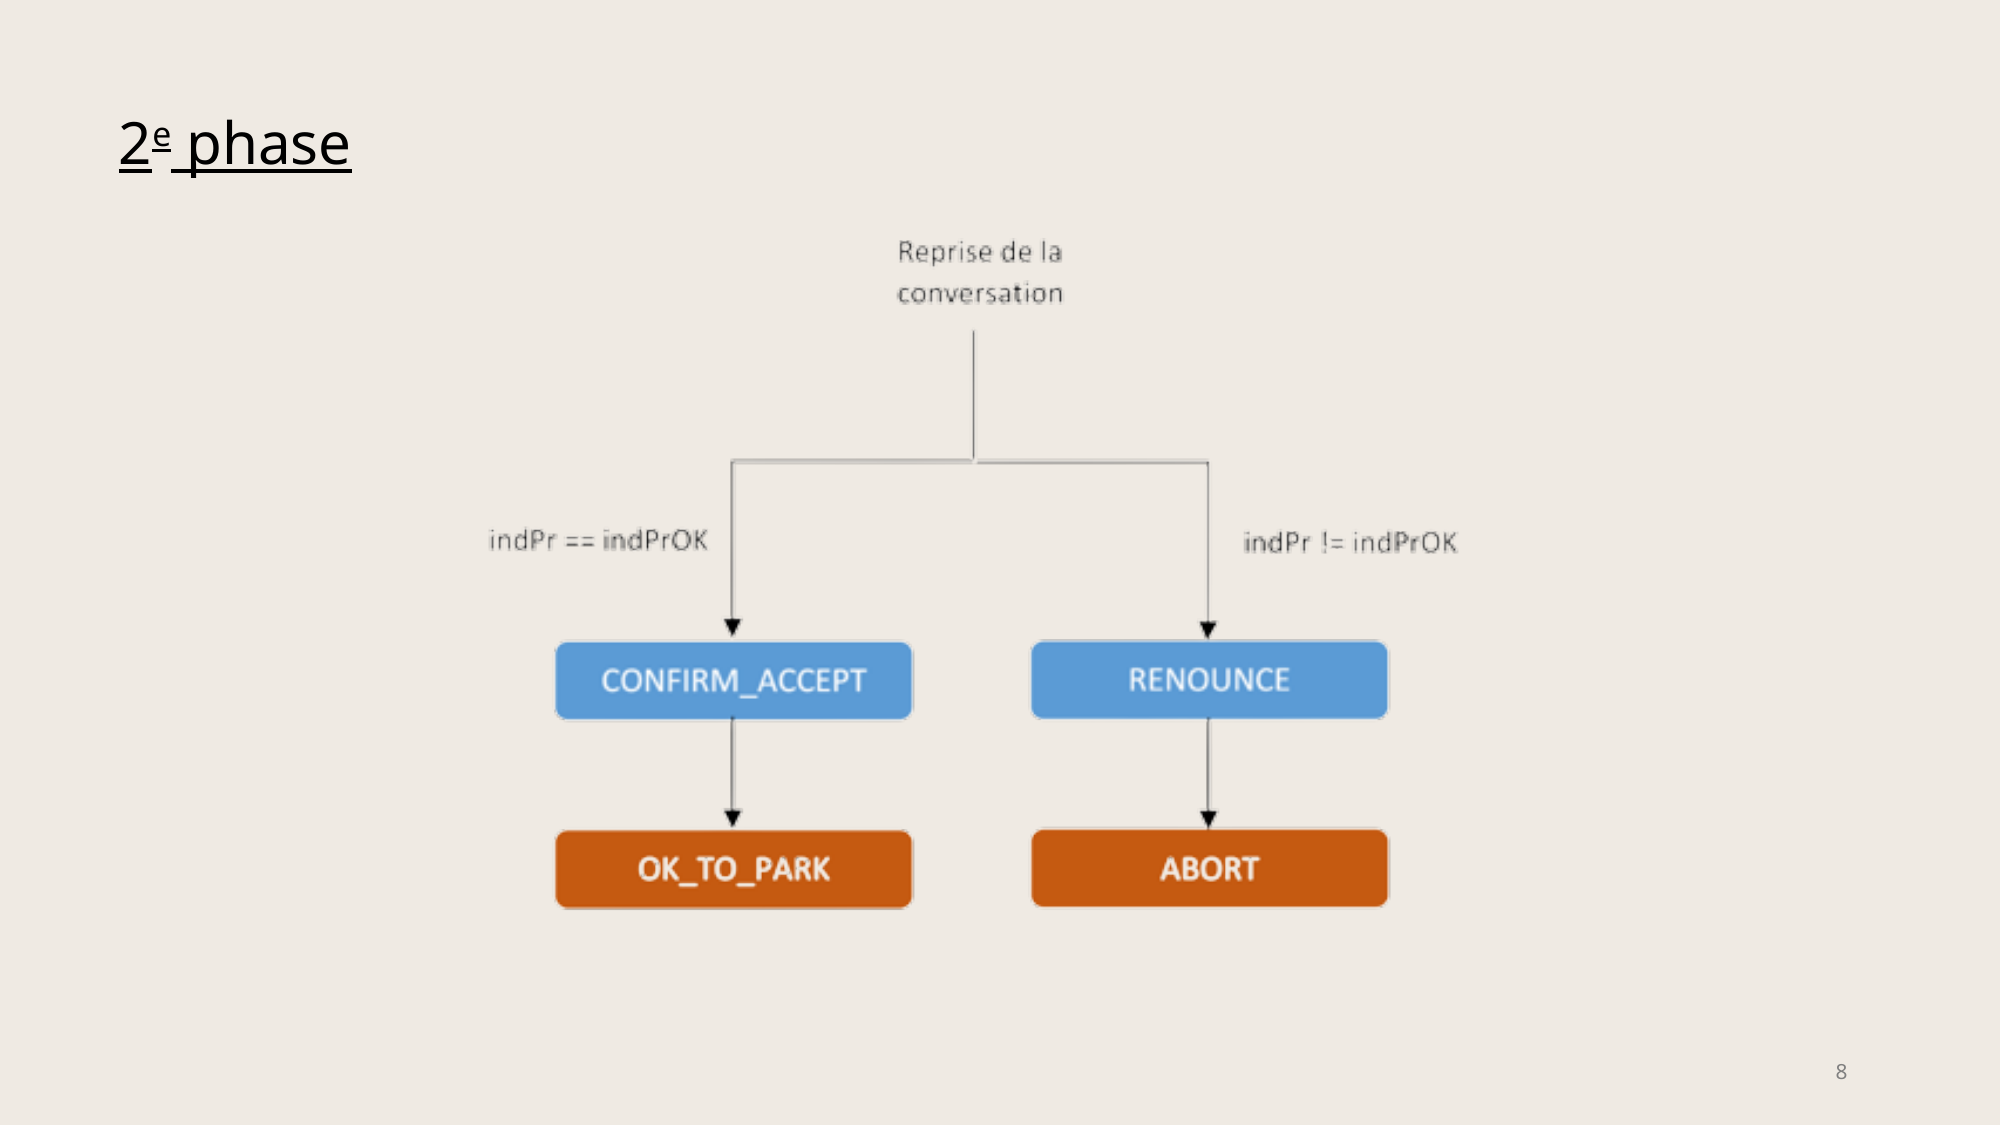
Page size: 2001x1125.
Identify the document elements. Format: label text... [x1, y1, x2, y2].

picture [185, 183, 1815, 1025]
slide_number 8 [1412, 1042, 1863, 1103]
text_box 2e phase [18, 0, 536, 267]
